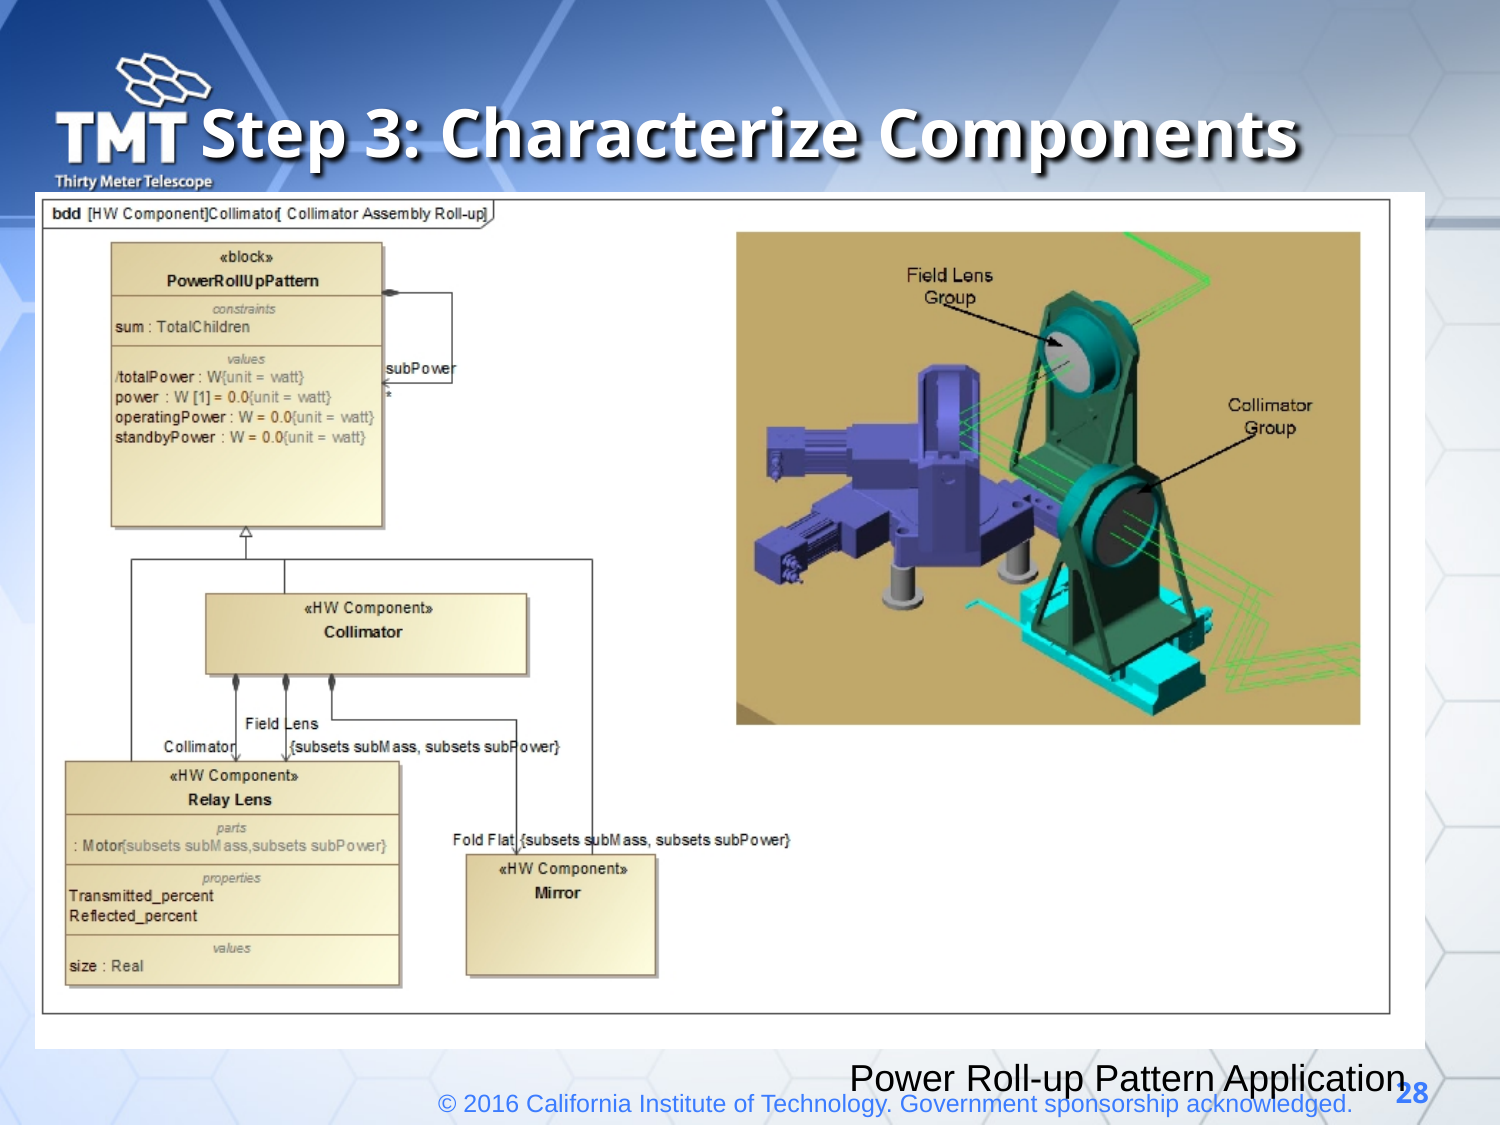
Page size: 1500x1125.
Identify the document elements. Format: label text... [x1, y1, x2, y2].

picture [0, 0, 1500, 1125]
title Step 3: Characterize Components [75, 50, 1425, 191]
text_box Power Roll-up Pattern Application [834, 1056, 1422, 1106]
